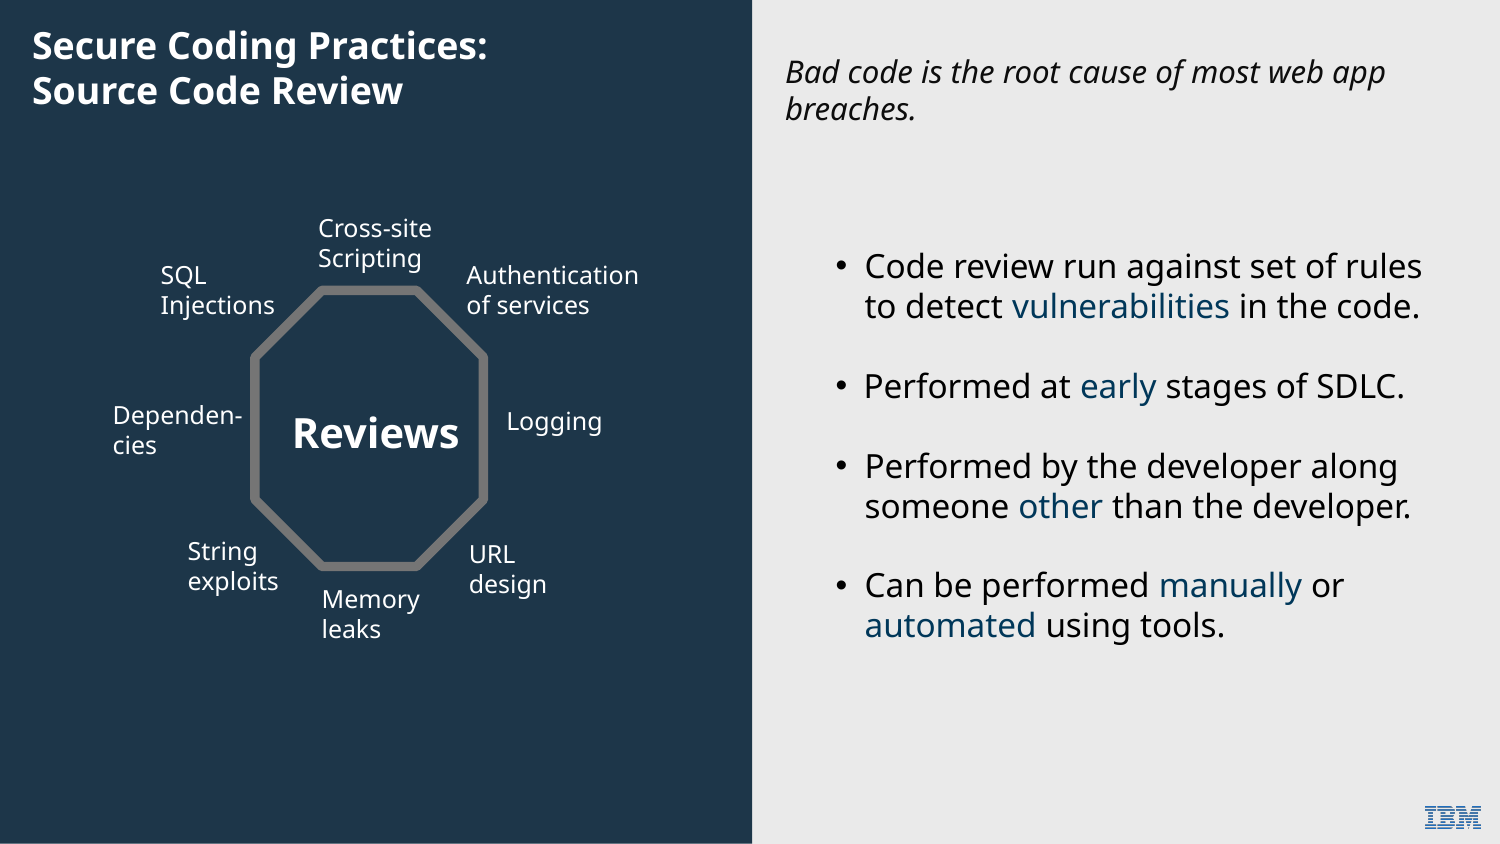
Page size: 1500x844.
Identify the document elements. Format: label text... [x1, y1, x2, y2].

text_box Cross-site Scripting [303, 205, 474, 281]
text_box URL design [454, 531, 605, 607]
picture [1425, 806, 1481, 829]
text_box Authentication of services [451, 252, 672, 327]
text_box Bad code is the root cause of most web app breaches. [770, 44, 1500, 135]
text_box [254, 290, 484, 567]
text_box String exploits [173, 527, 363, 603]
text_box Dependen-cies [97, 391, 254, 467]
text_box Logging [491, 398, 712, 444]
text_box Secure Coding Practices: Source Code Review [17, 14, 539, 120]
text_box Reviews [0, 0, 753, 844]
text_box Memory leaks [306, 575, 491, 651]
text_box Code review run against set of rules to detect vulnerabilities in the code. Performed at early stages of SDLC. Performed by the developer along someone other than the developer. Can be performed manually or automated using tools. [820, 237, 1466, 692]
text_box [36, 115, 712, 728]
text_box SQL Injections [145, 252, 317, 327]
